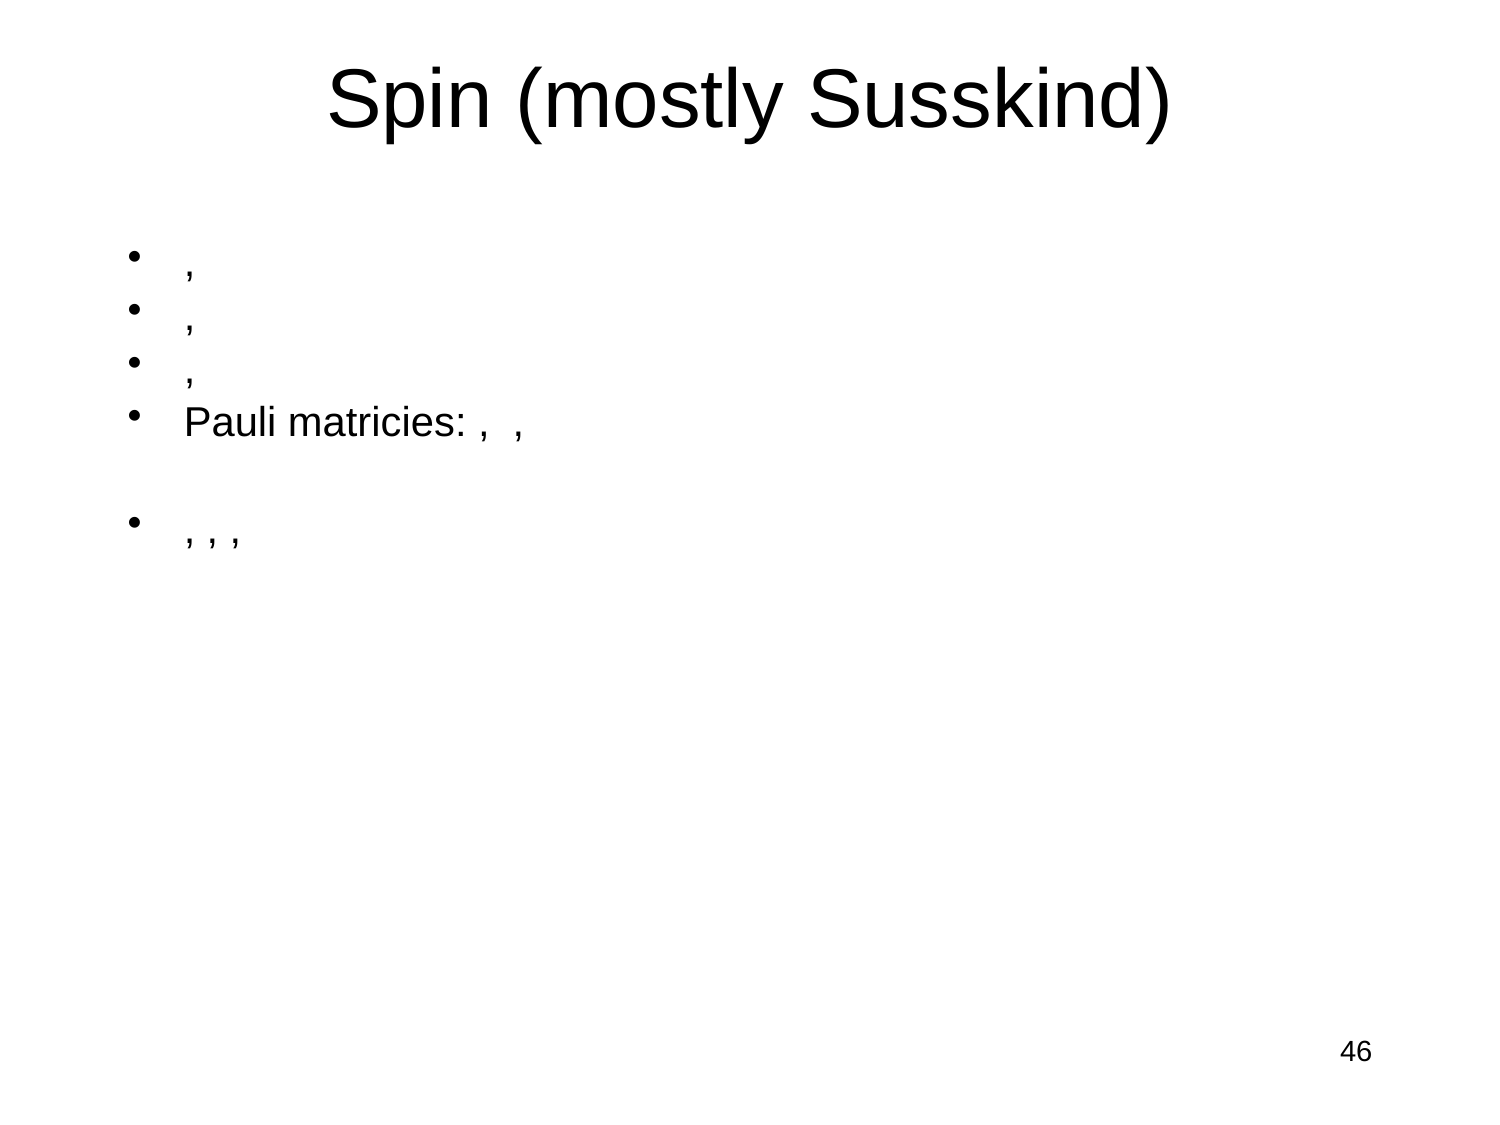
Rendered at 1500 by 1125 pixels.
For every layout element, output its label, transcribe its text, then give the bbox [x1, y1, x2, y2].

slide_number 46 [1074, 1024, 1388, 1101]
title Spin (mostly Susskind) [112, 37, 1388, 151]
